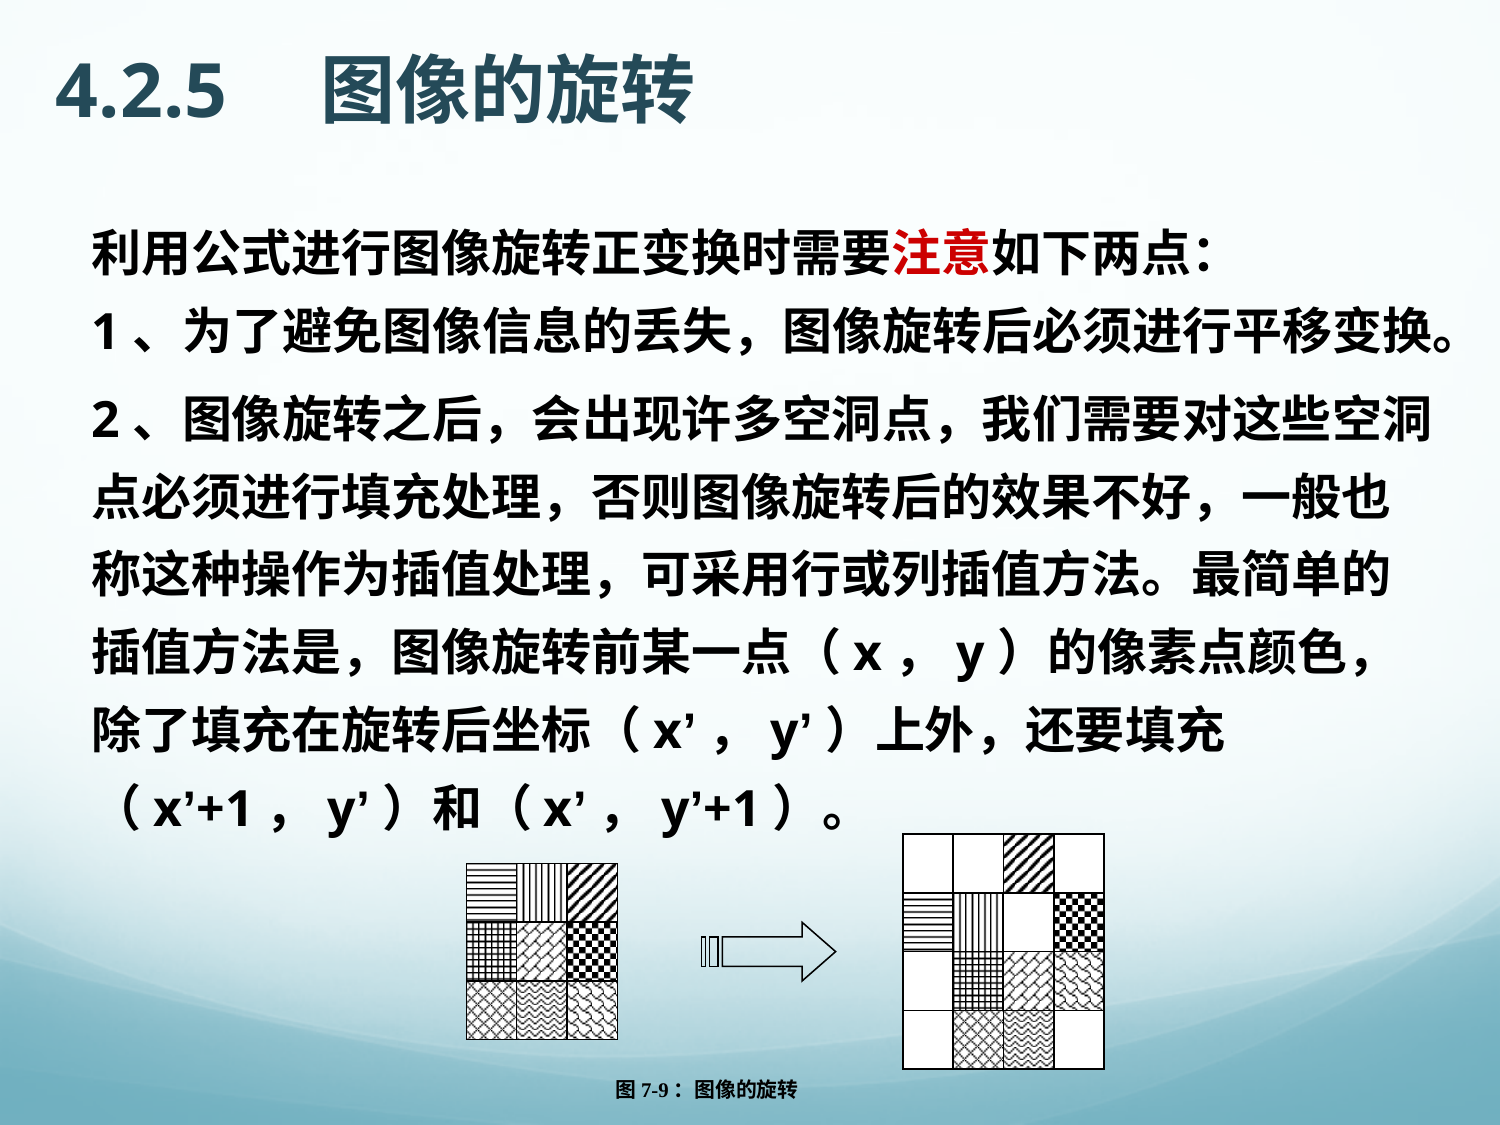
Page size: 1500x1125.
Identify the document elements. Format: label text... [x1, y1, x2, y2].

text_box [465, 833, 1105, 1125]
text_box 2、图像旋转之后，会出现许多空洞点，我们需要对这些空洞点必须进行填充处理，否则图像旋转后的效果不好，一般也称这种操作为插值处理，可采用行或列插值方法。最简单的插值方法是，图像旋转前某一点（x，y）的像素点颜色，除了填充在旋转后坐标（x’，y’）上外，还要填充（x’+1，y’）和（x’，y’+1）。 [76, 361, 1447, 845]
text_box 4.2.5 图像的旋转 [41, 19, 1467, 157]
text_box 利用公式进行图像旋转正变换时需要注意如下两点： 1、为了避免图像信息的丢失，图像旋转后必须进行平移变换。 [76, 196, 1500, 367]
